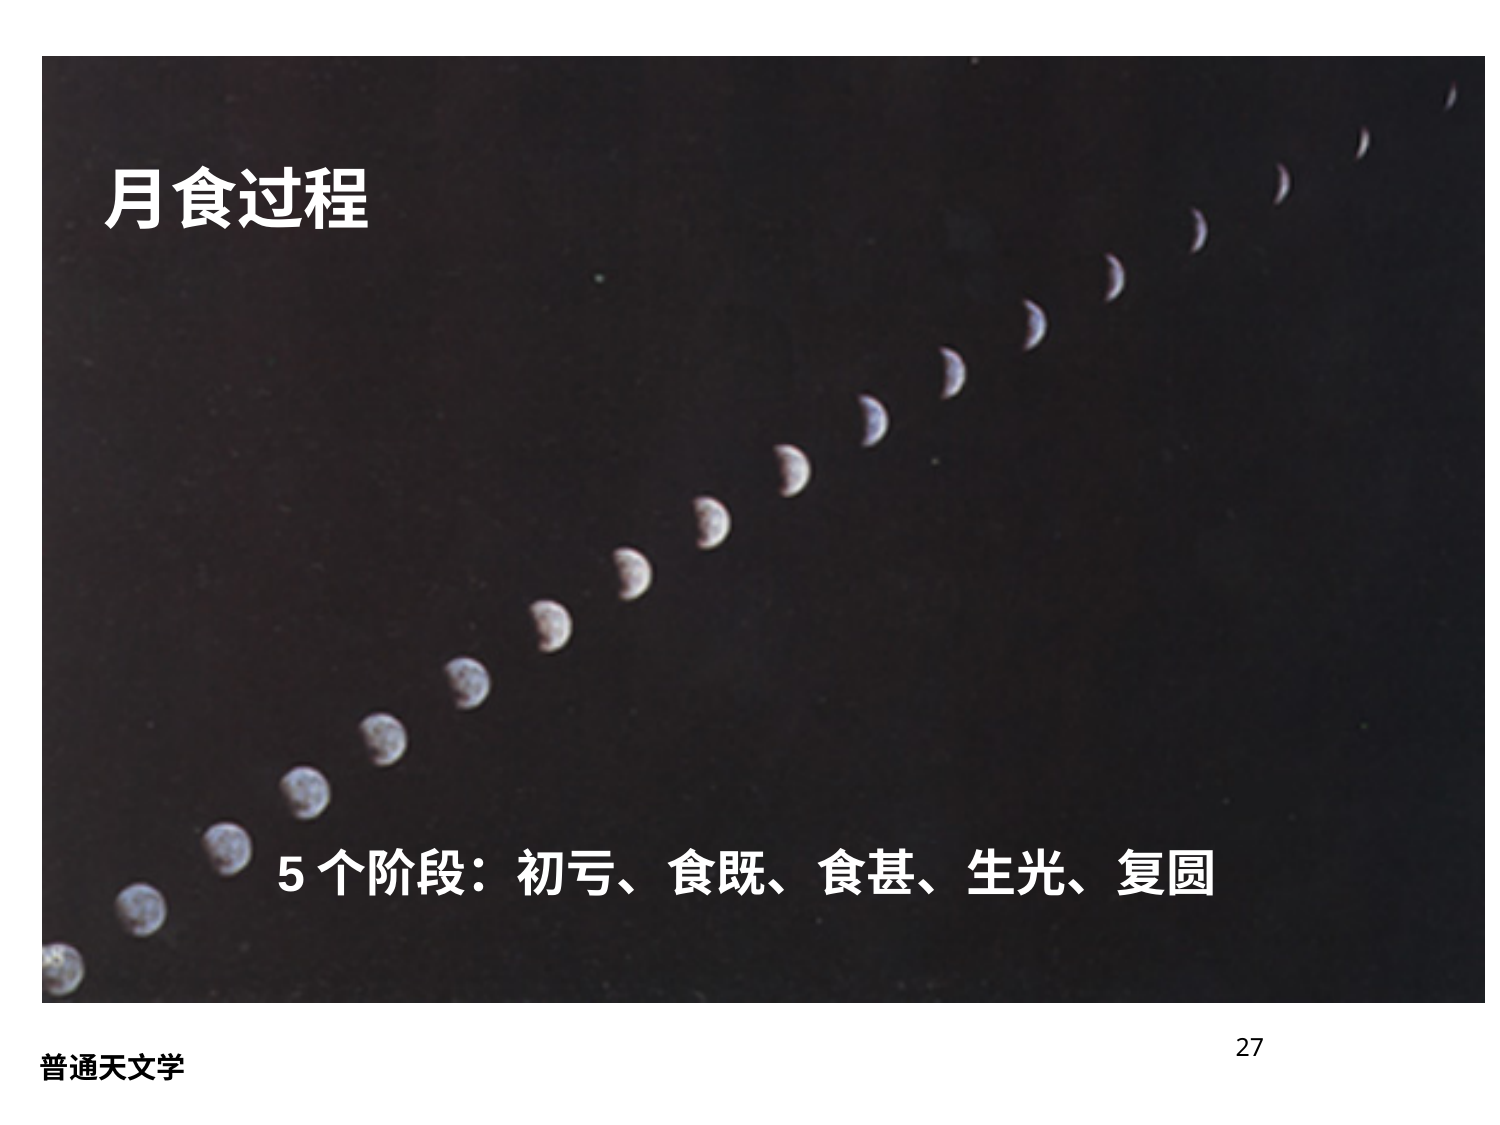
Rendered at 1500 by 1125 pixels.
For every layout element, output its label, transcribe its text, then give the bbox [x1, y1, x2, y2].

picture [42, 56, 1485, 1003]
slide_number 27 [1074, 1024, 1426, 1103]
slide_number 普通天文学 [24, 1041, 301, 1092]
